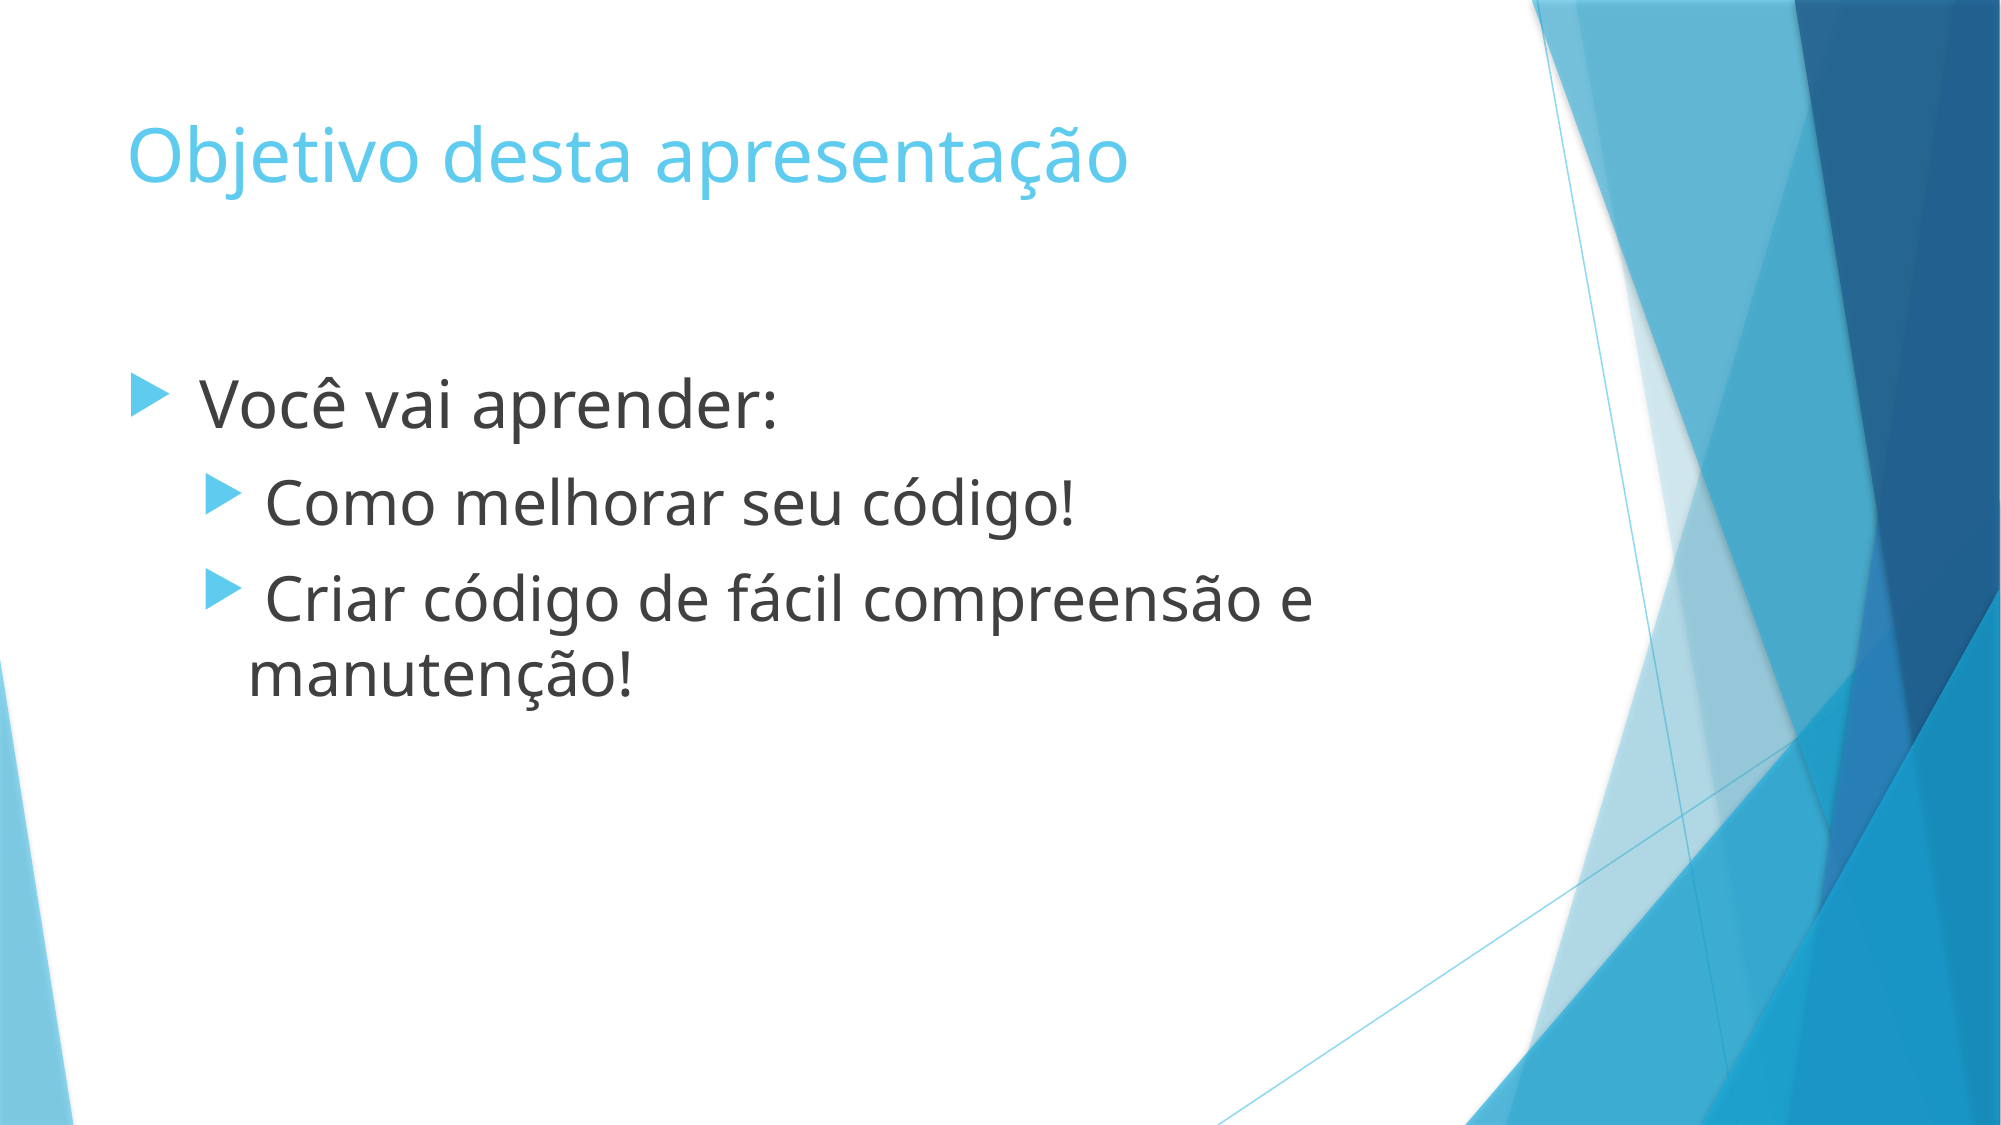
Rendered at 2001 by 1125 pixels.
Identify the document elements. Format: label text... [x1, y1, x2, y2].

list Você vai aprender: Como melhorar seu código! Criar código de fácil compreensão e manutenção! [111, 354, 1522, 992]
title Objetivo desta apresentação [111, 99, 1522, 317]
